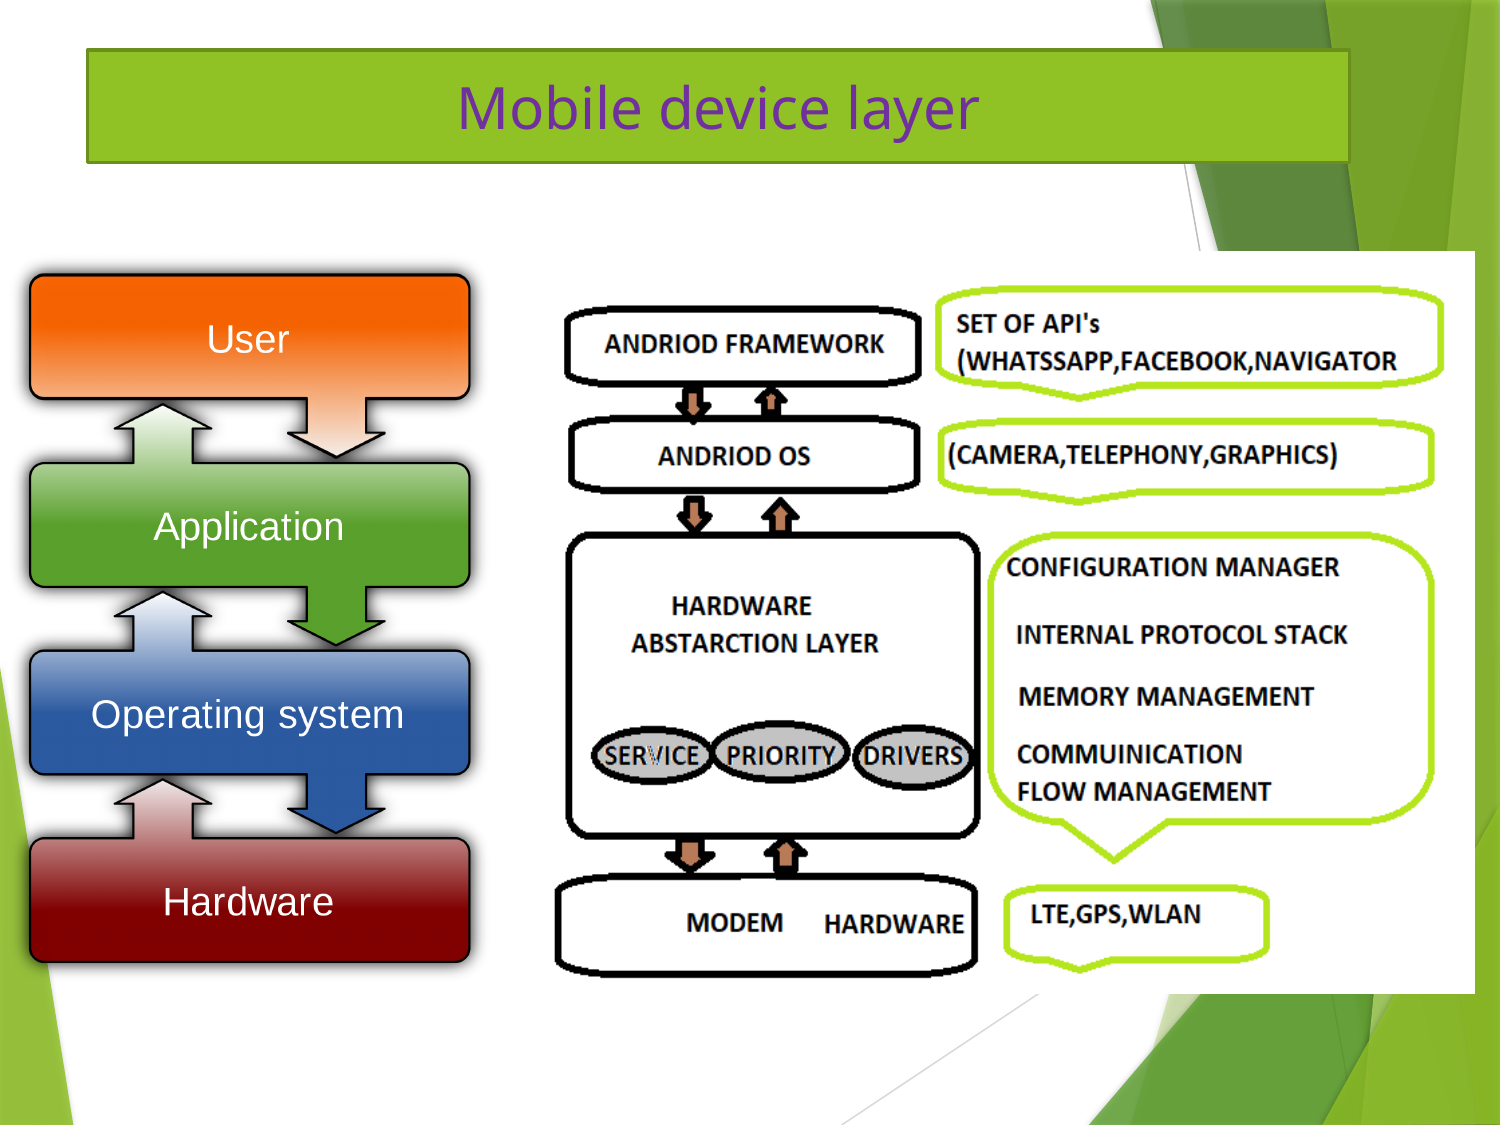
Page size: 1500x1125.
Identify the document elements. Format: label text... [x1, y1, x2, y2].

title Mobile device layer [86, 48, 1351, 164]
picture [0, 248, 1475, 995]
